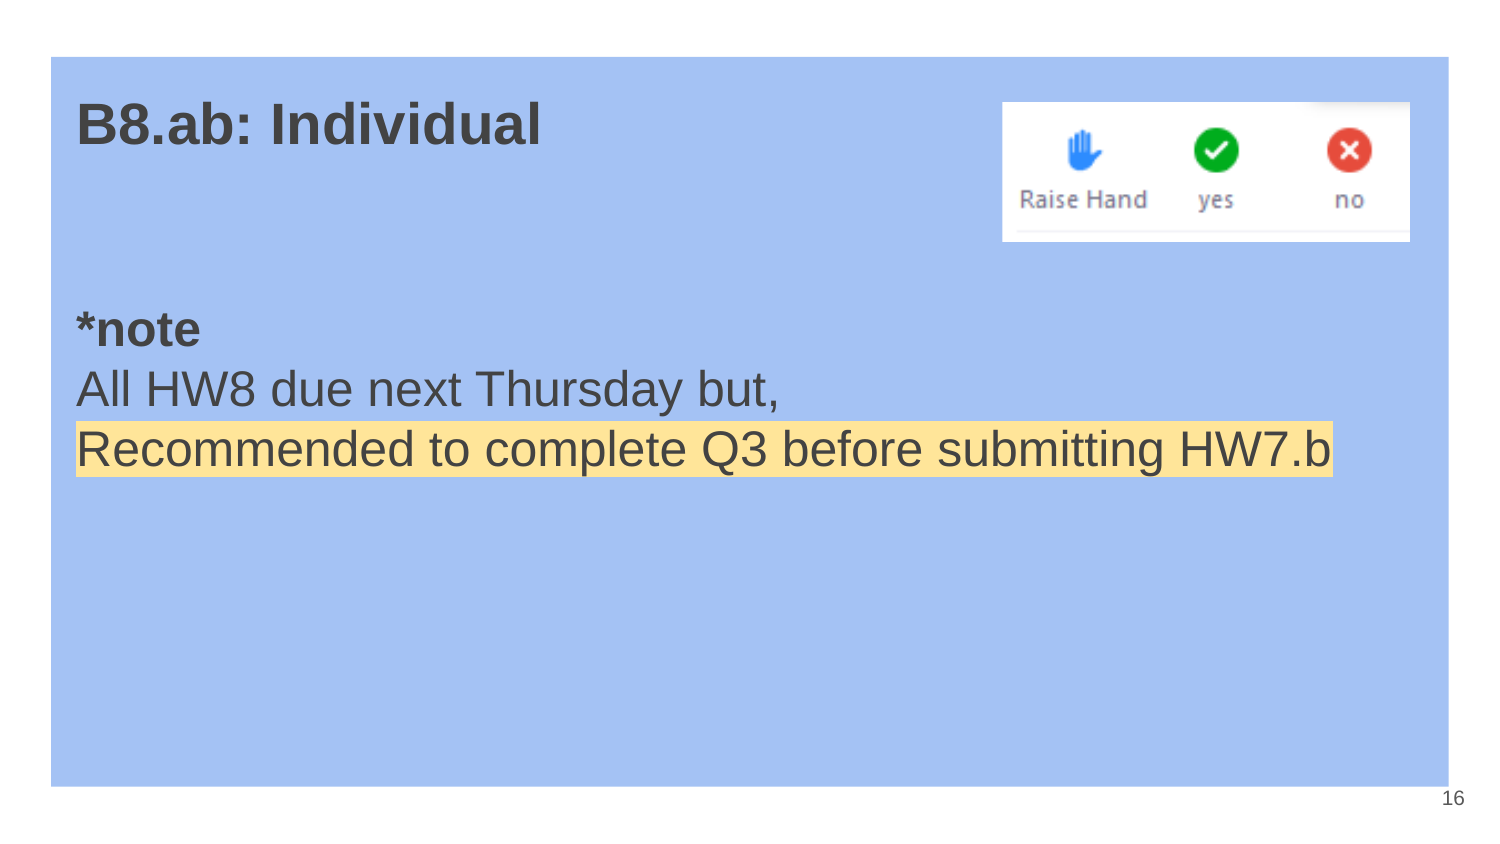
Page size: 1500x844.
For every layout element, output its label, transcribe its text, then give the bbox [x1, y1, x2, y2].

text_box [51, 56, 1449, 787]
slide_number ‹#› [1389, 764, 1480, 830]
title B8.ab: Individual *note All HW8 due next Thursday but, Recommended to complete Q3 before submitting HW7.b [61, 71, 1459, 645]
picture [1002, 102, 1411, 243]
